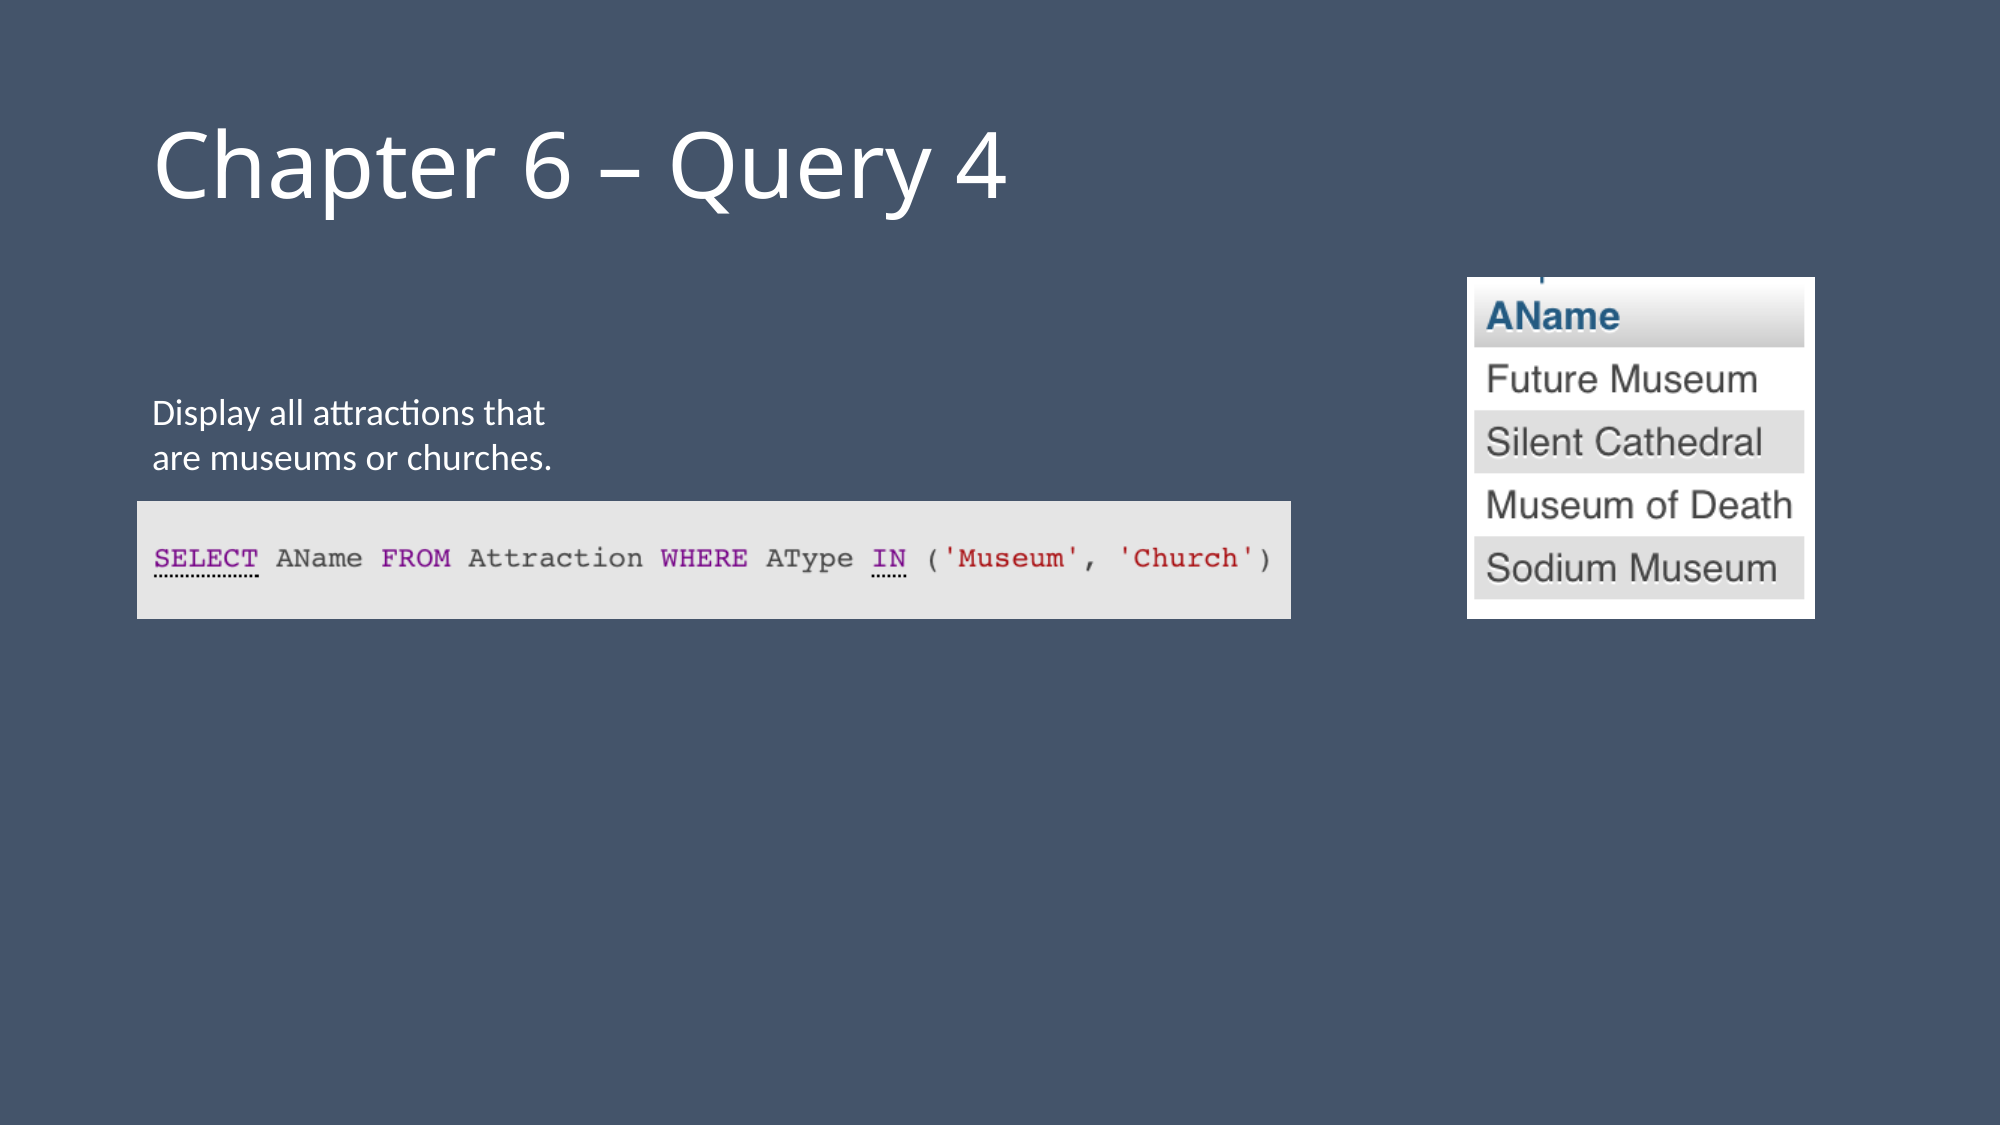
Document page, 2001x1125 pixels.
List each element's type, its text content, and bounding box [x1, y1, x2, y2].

picture [137, 501, 1291, 619]
text_box Display all attractions that are museums or churches. [137, 380, 617, 485]
picture [1467, 277, 1815, 619]
title Chapter 6 – Query 4 [137, 59, 1863, 278]
